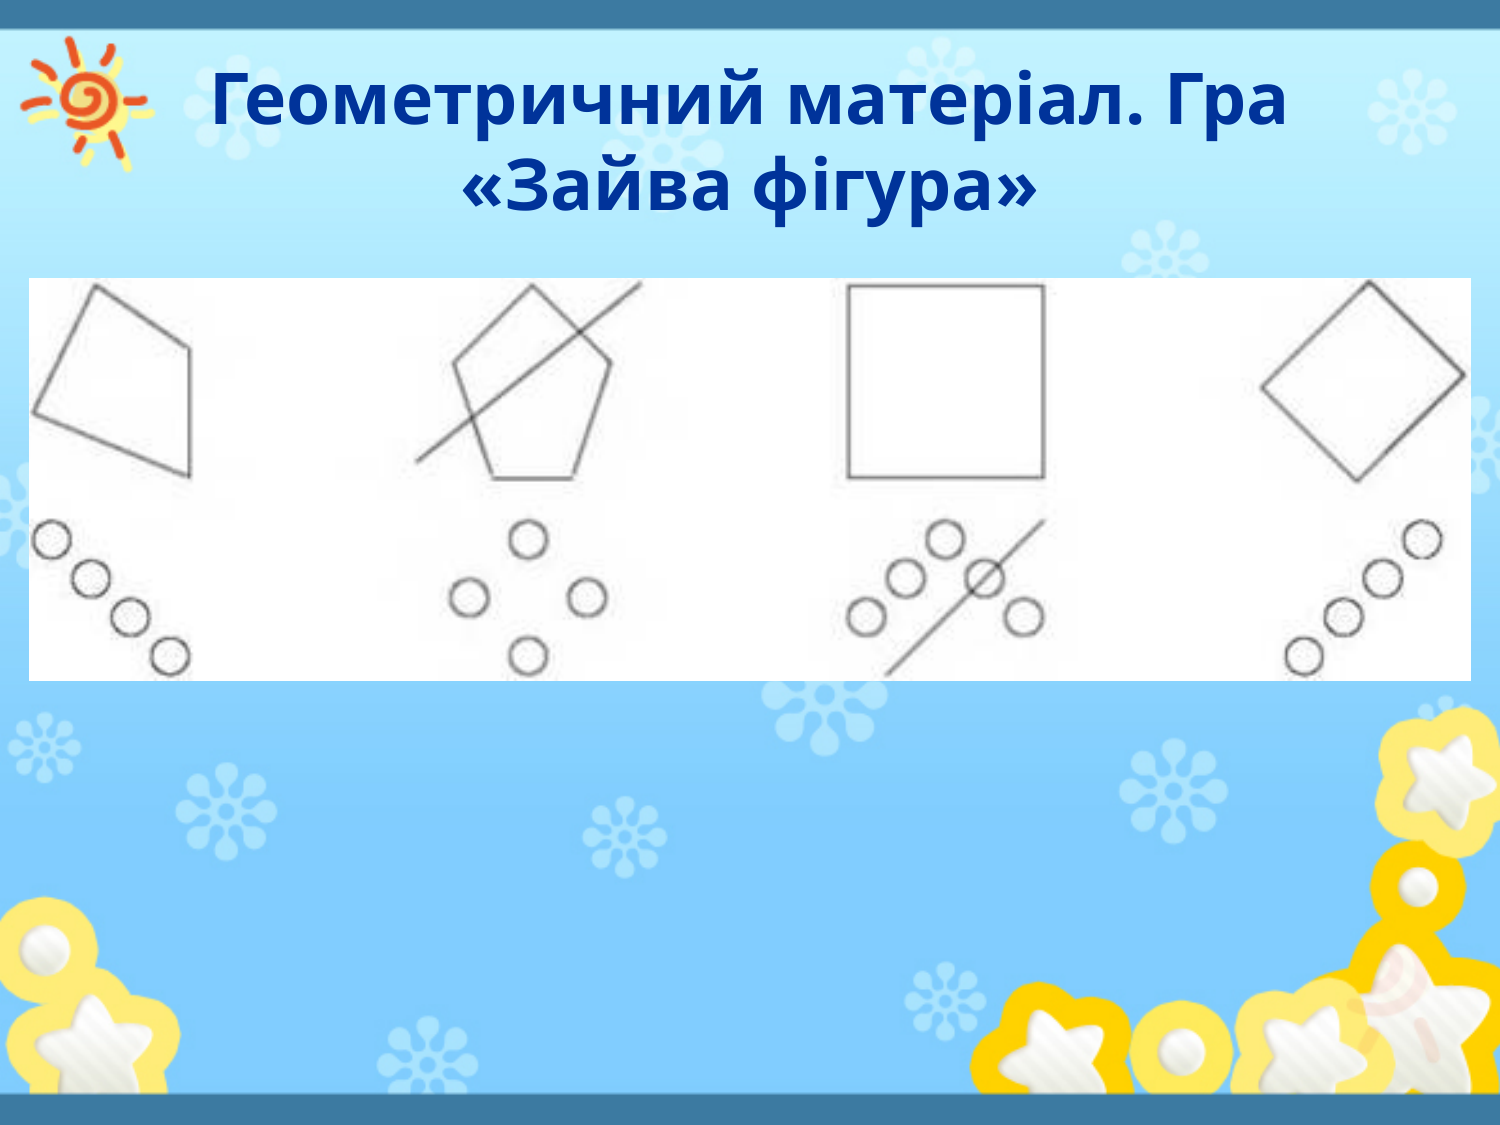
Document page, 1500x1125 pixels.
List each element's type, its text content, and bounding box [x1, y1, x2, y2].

title Геометричний матеріал. Гра «Зайва фігура» [75, 45, 1425, 233]
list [29, 278, 1471, 681]
picture [0, 0, 1500, 1125]
